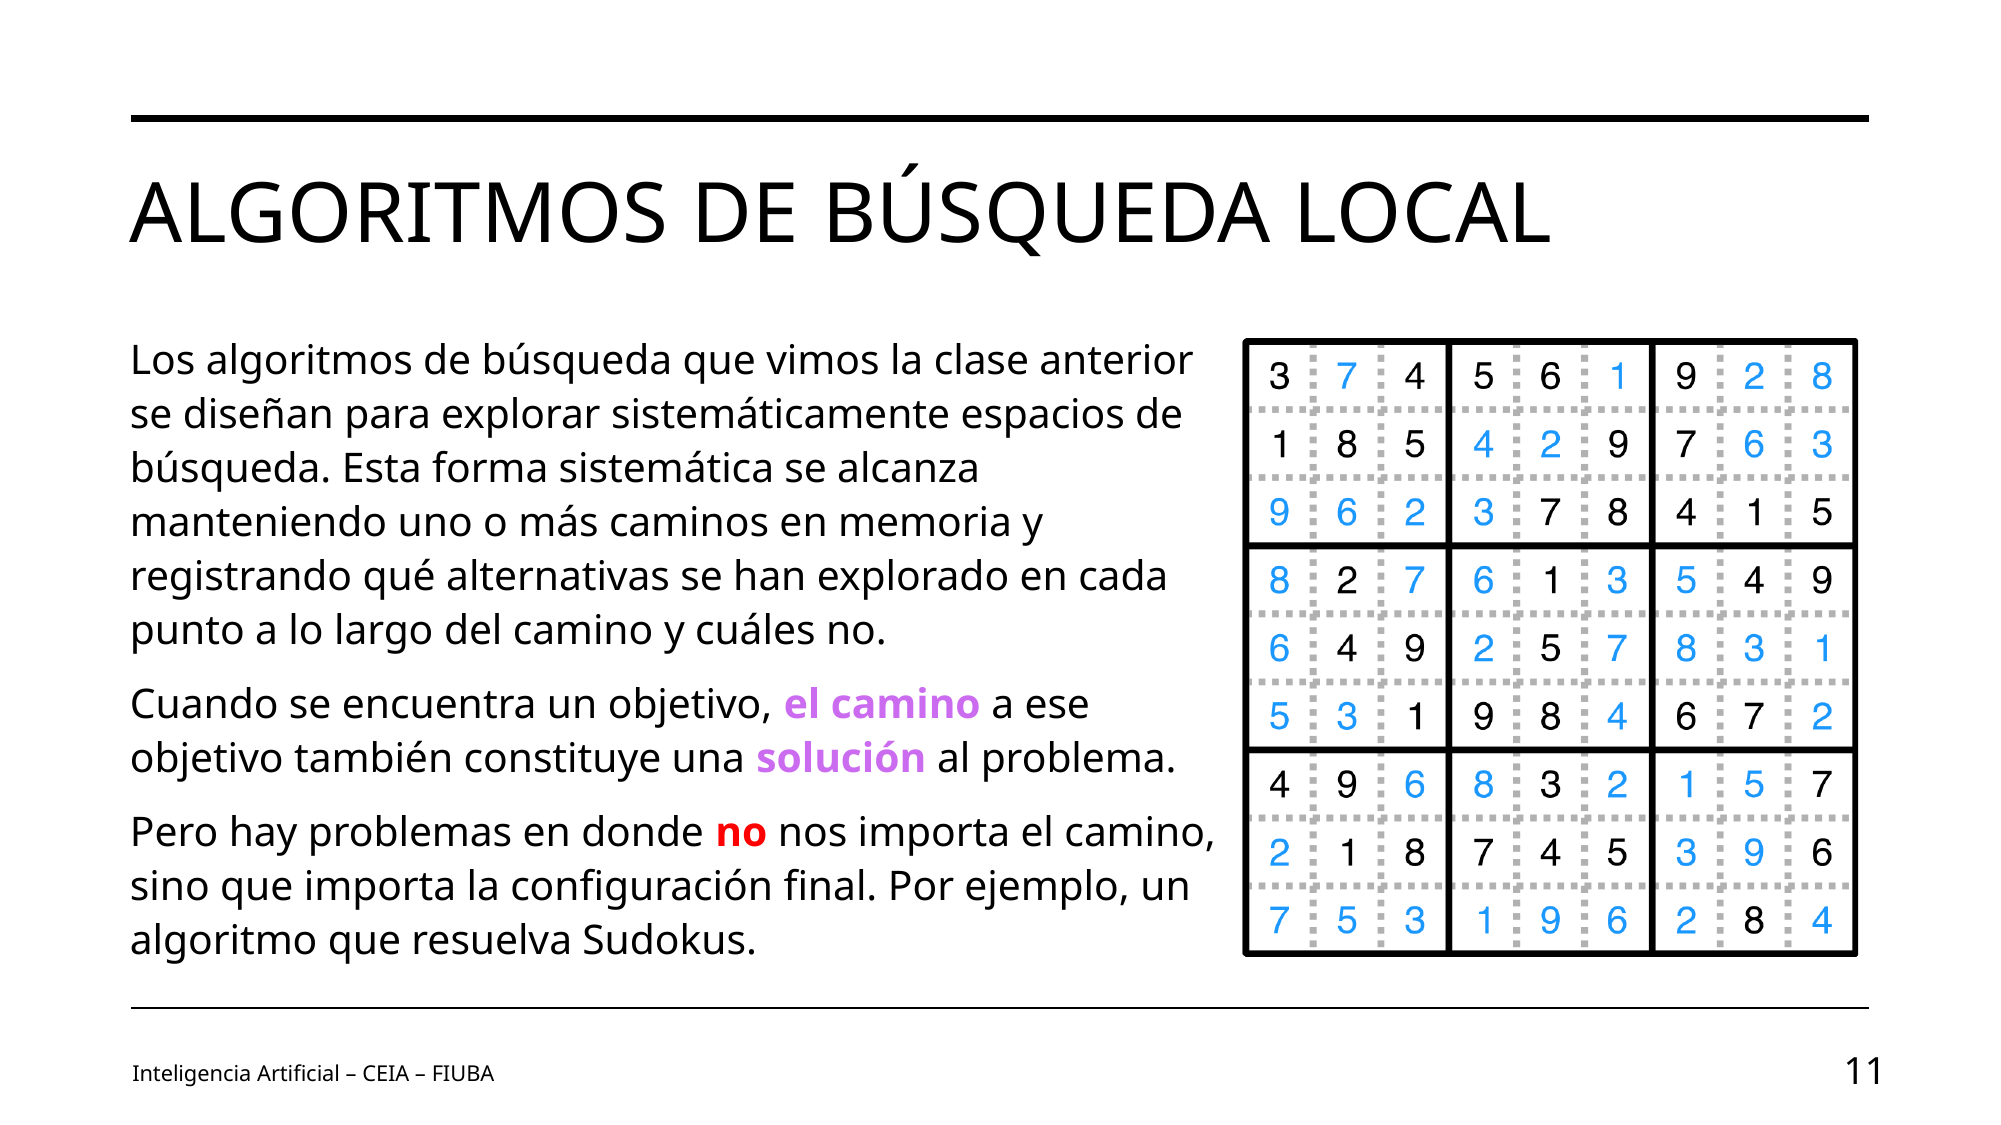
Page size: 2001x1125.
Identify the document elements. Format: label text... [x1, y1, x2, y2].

list Los algoritmos de búsqueda que vimos la clase anterior se diseñan para explorar sistemáticamente espacios de búsqueda. Esta forma sistemática se alcanza manteniendo uno o más caminos en memoria y registrando qué alternativas se han explorado en cada punto a lo largo del camino y cuáles no. Cuando se encuentra un objetivo, el camino a ese objetivo también constituye una solución al problema. Pero hay problemas en donde no nos importa el camino, sino que importa la configuración final. Por ejemplo, un algoritmo que resuelva Sudokus. [114, 321, 1243, 973]
footer Inteligencia Artificial – CEIA – FIUBA [117, 1042, 862, 1103]
title Algoritmos de Búsqueda Local [114, 151, 1869, 377]
picture [1232, 337, 1859, 957]
slide_number 11 [1791, 1042, 1902, 1103]
